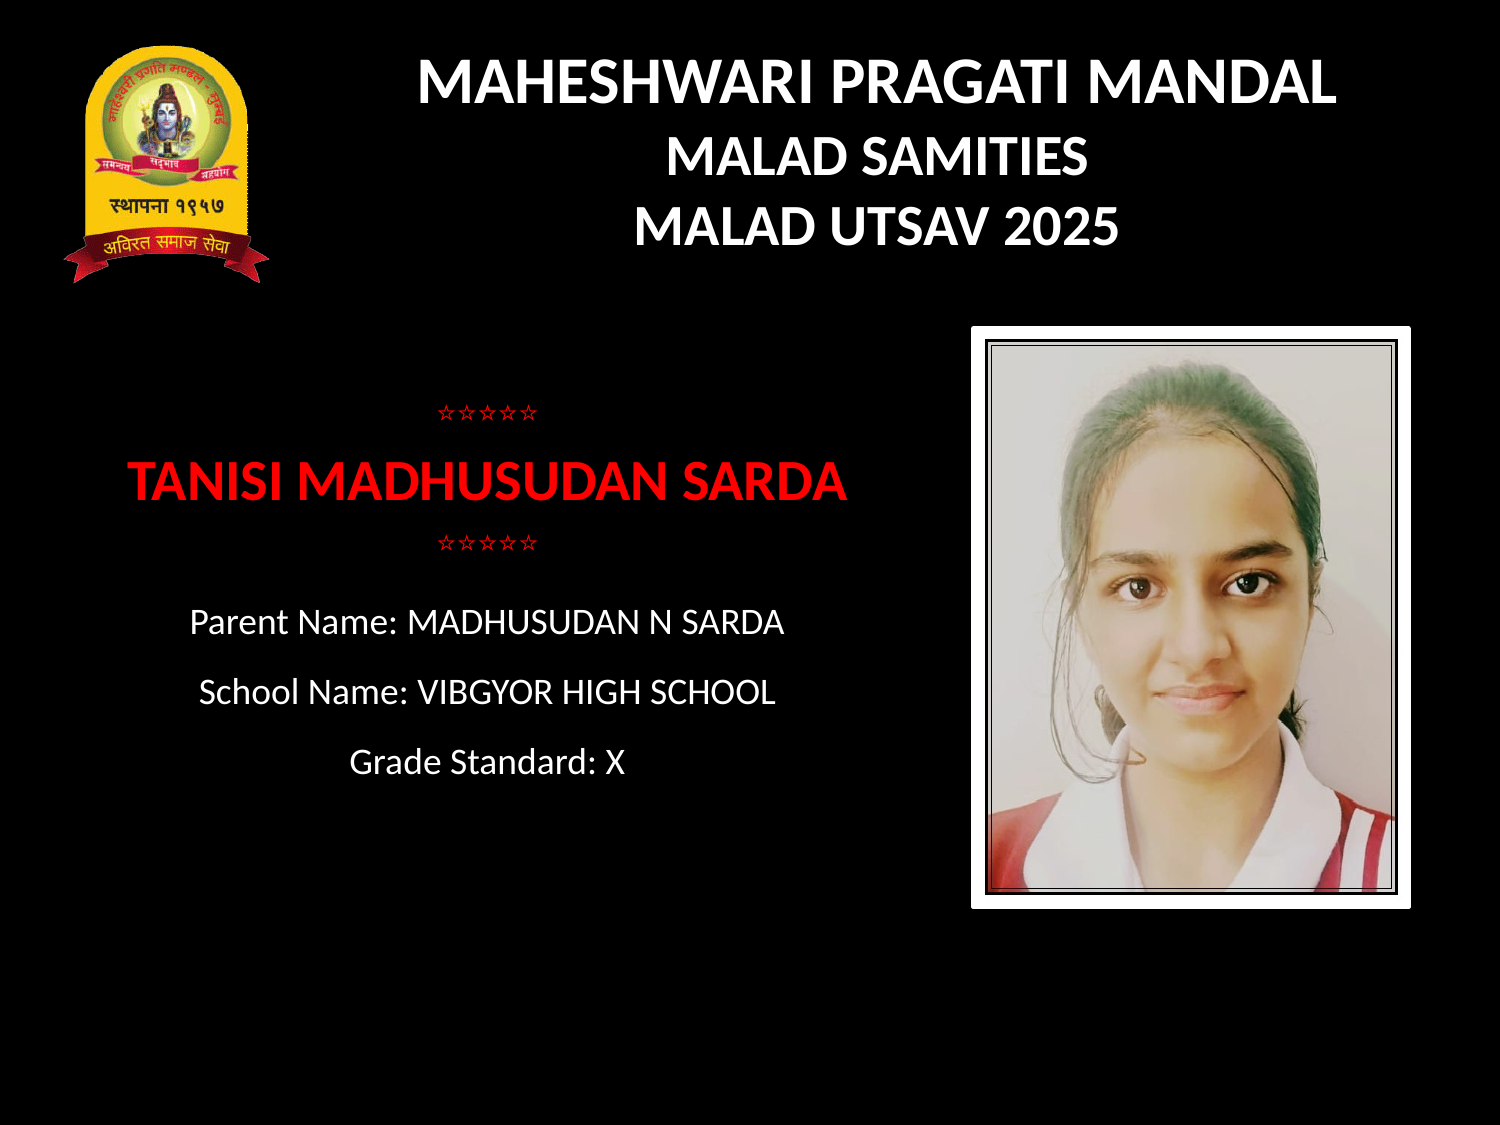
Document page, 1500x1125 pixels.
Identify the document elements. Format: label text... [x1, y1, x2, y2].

text_box ⭐⭐⭐⭐⭐ TANISI MADHUSUDAN SARDA ⭐⭐⭐⭐⭐ Parent Name: MADHUSUDAN N SARDA School Name: VIBGYOR HIGH SCHOOL Grade Standard: X [74, 386, 900, 790]
picture [29, 29, 297, 301]
picture [974, 329, 1408, 907]
text_box MAHESHWARI PRAGATI MANDAL MALAD SAMITIES MALAD UTSAV 2025 [401, 29, 1354, 265]
